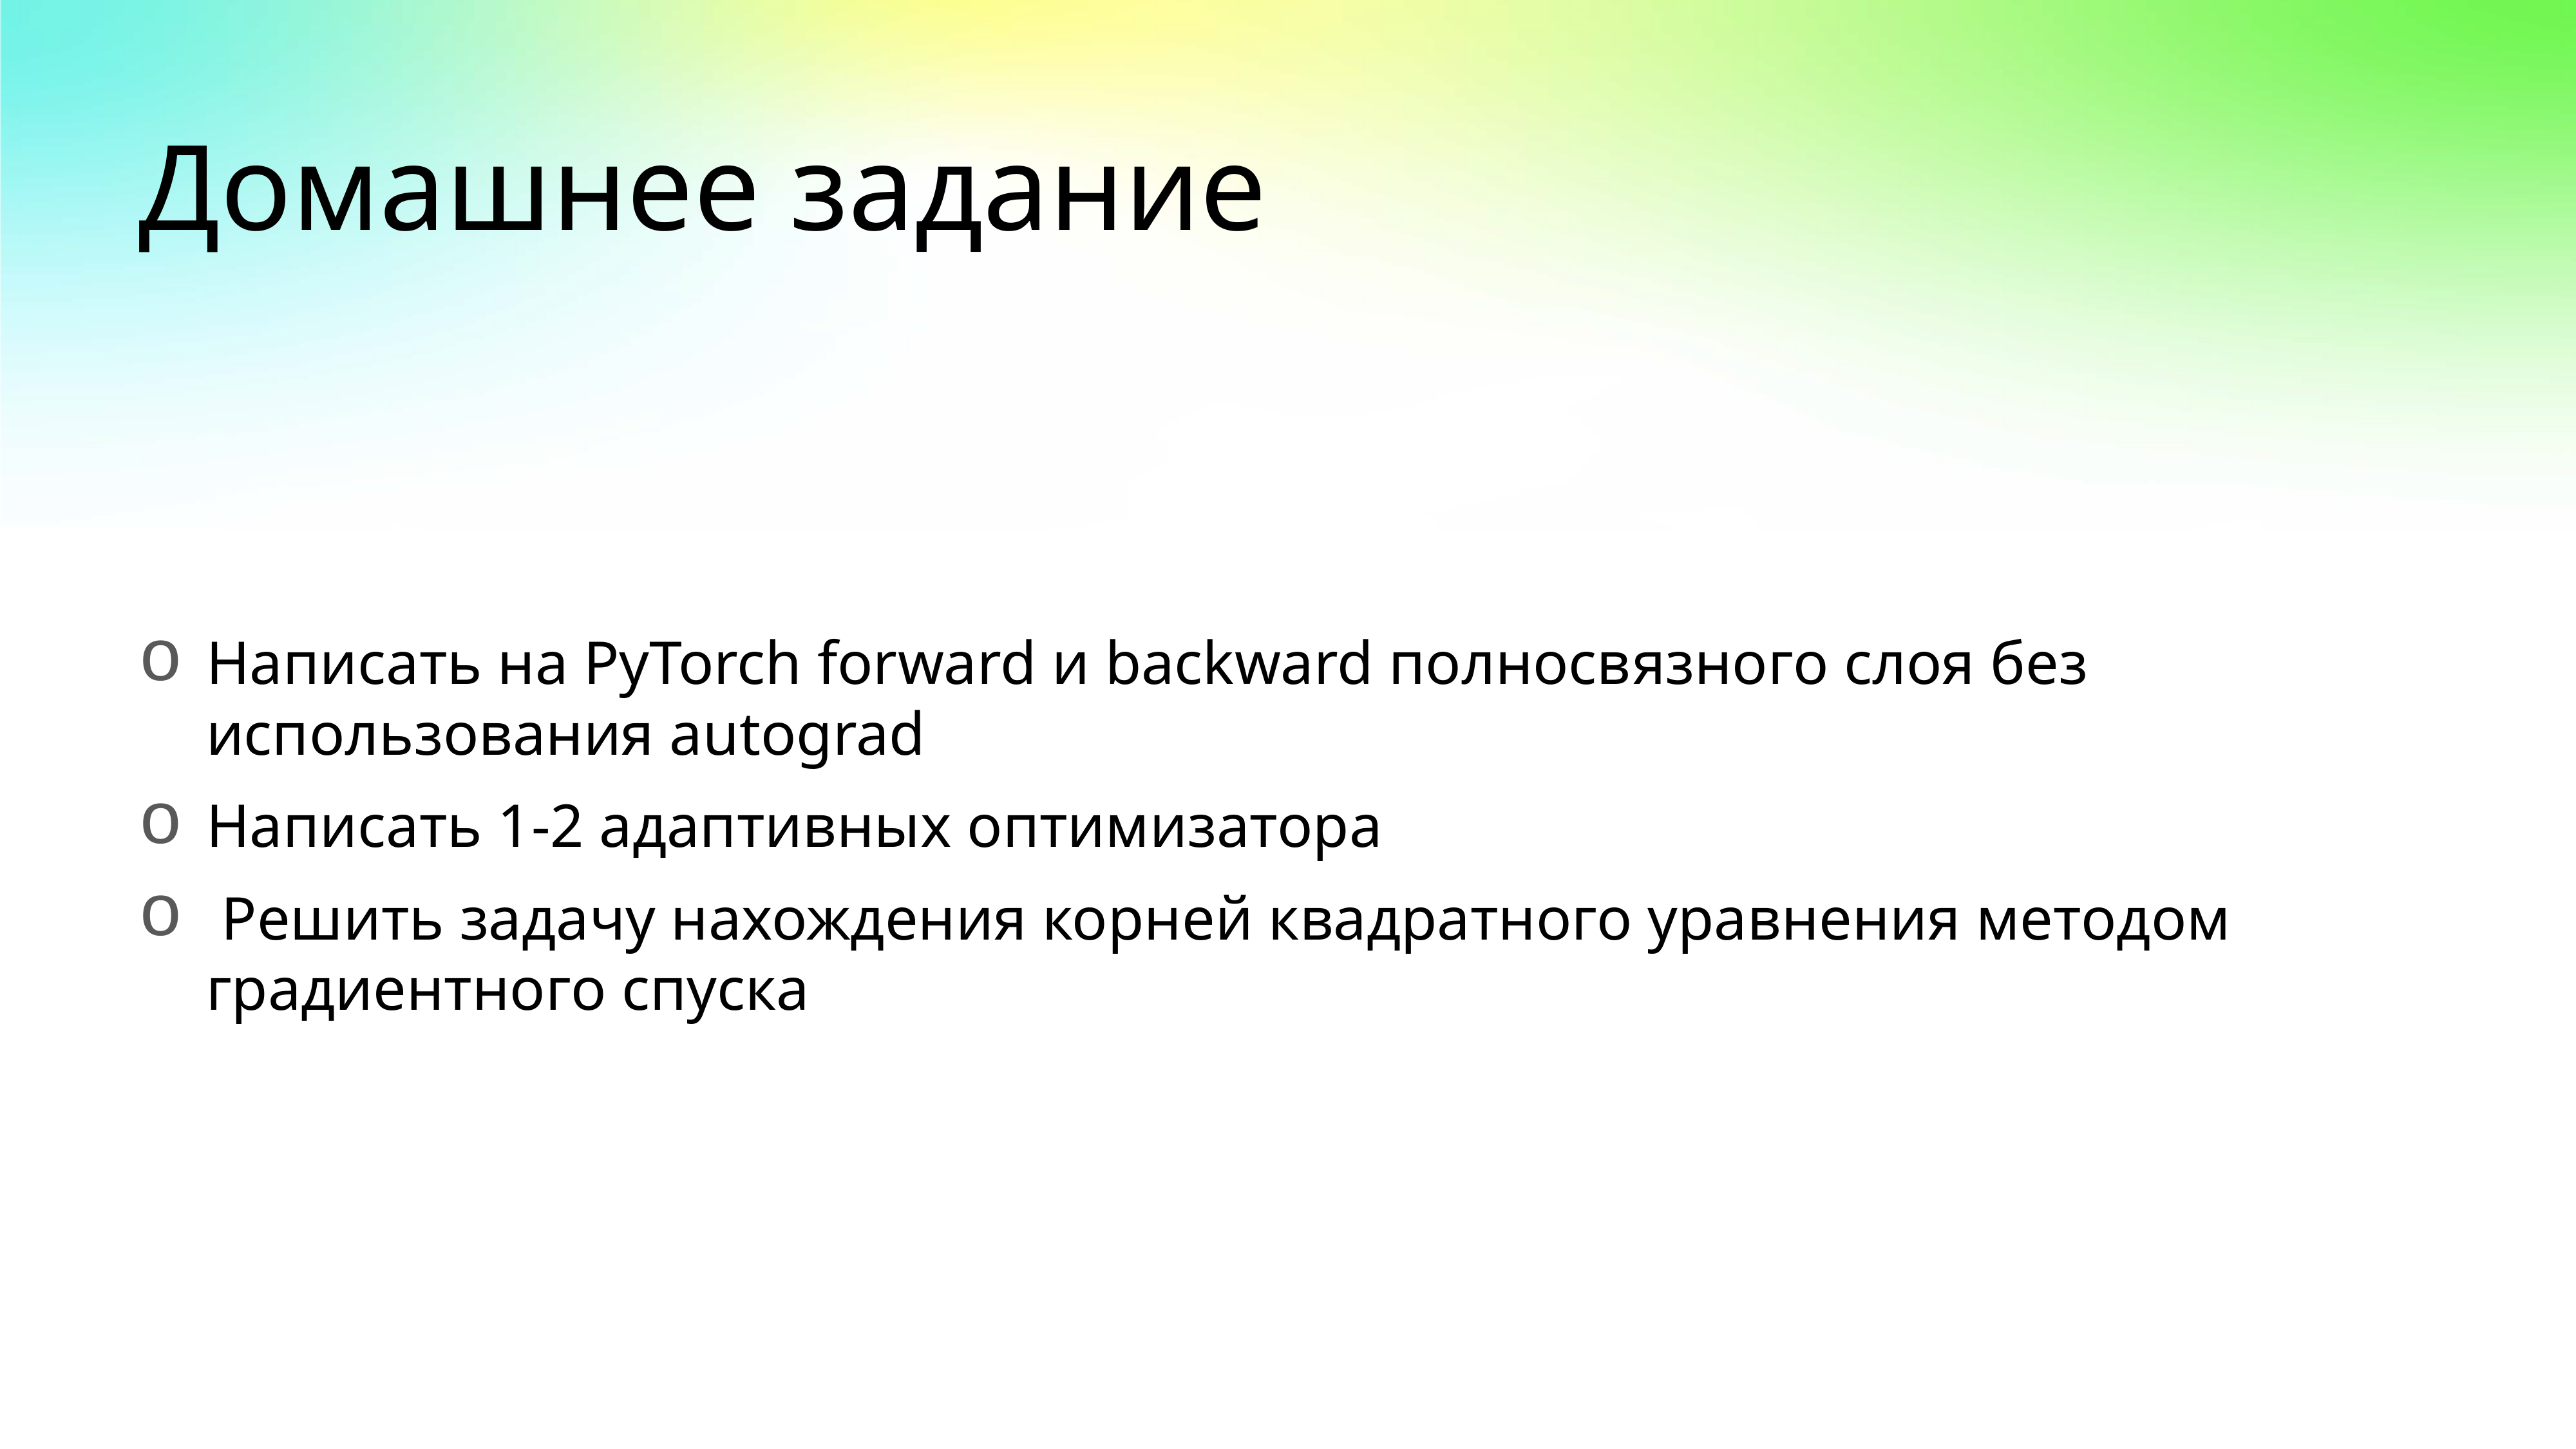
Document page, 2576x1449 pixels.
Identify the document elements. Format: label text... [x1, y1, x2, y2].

list Написать на PyTorch forward и backward полносвязного слоя без использования autograd Написать 1-2 адаптивных оптимизатора Решить задачу нахождения корней квадратного уравнения методом градиентного спуска [133, 332, 2443, 1316]
title Домашнее задание [133, 107, 2443, 332]
picture [0, 0, 2576, 1449]
